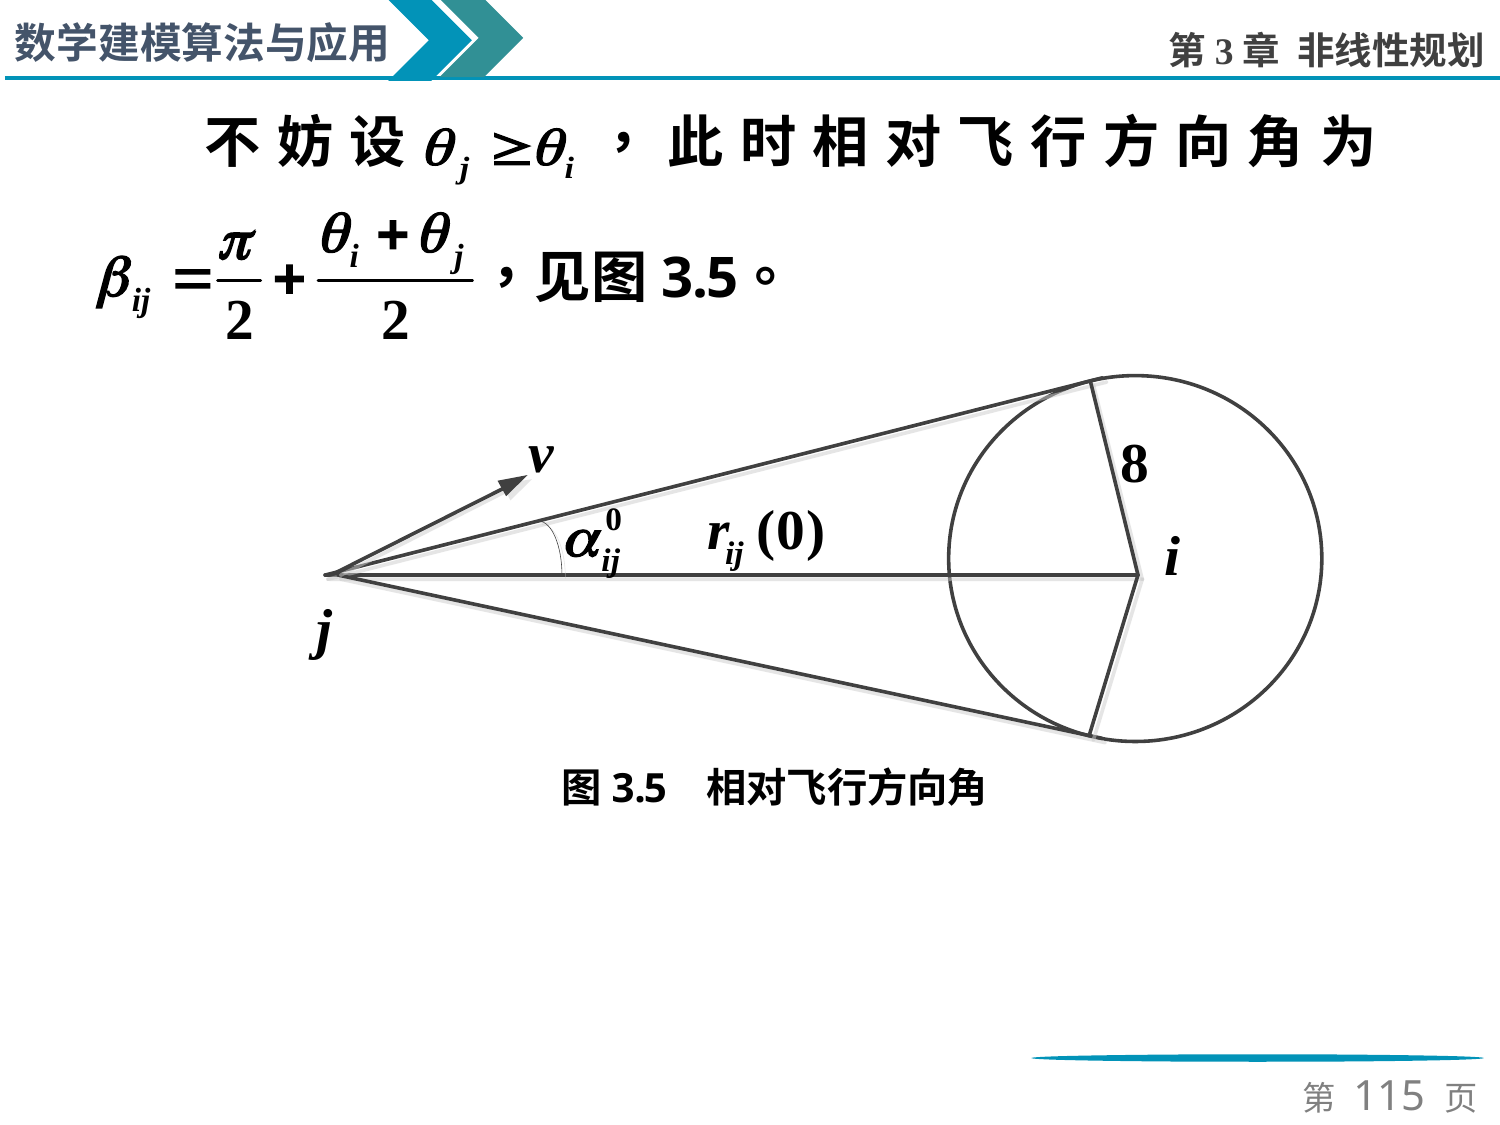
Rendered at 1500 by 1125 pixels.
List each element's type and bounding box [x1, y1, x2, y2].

text_box [91, 100, 1377, 961]
